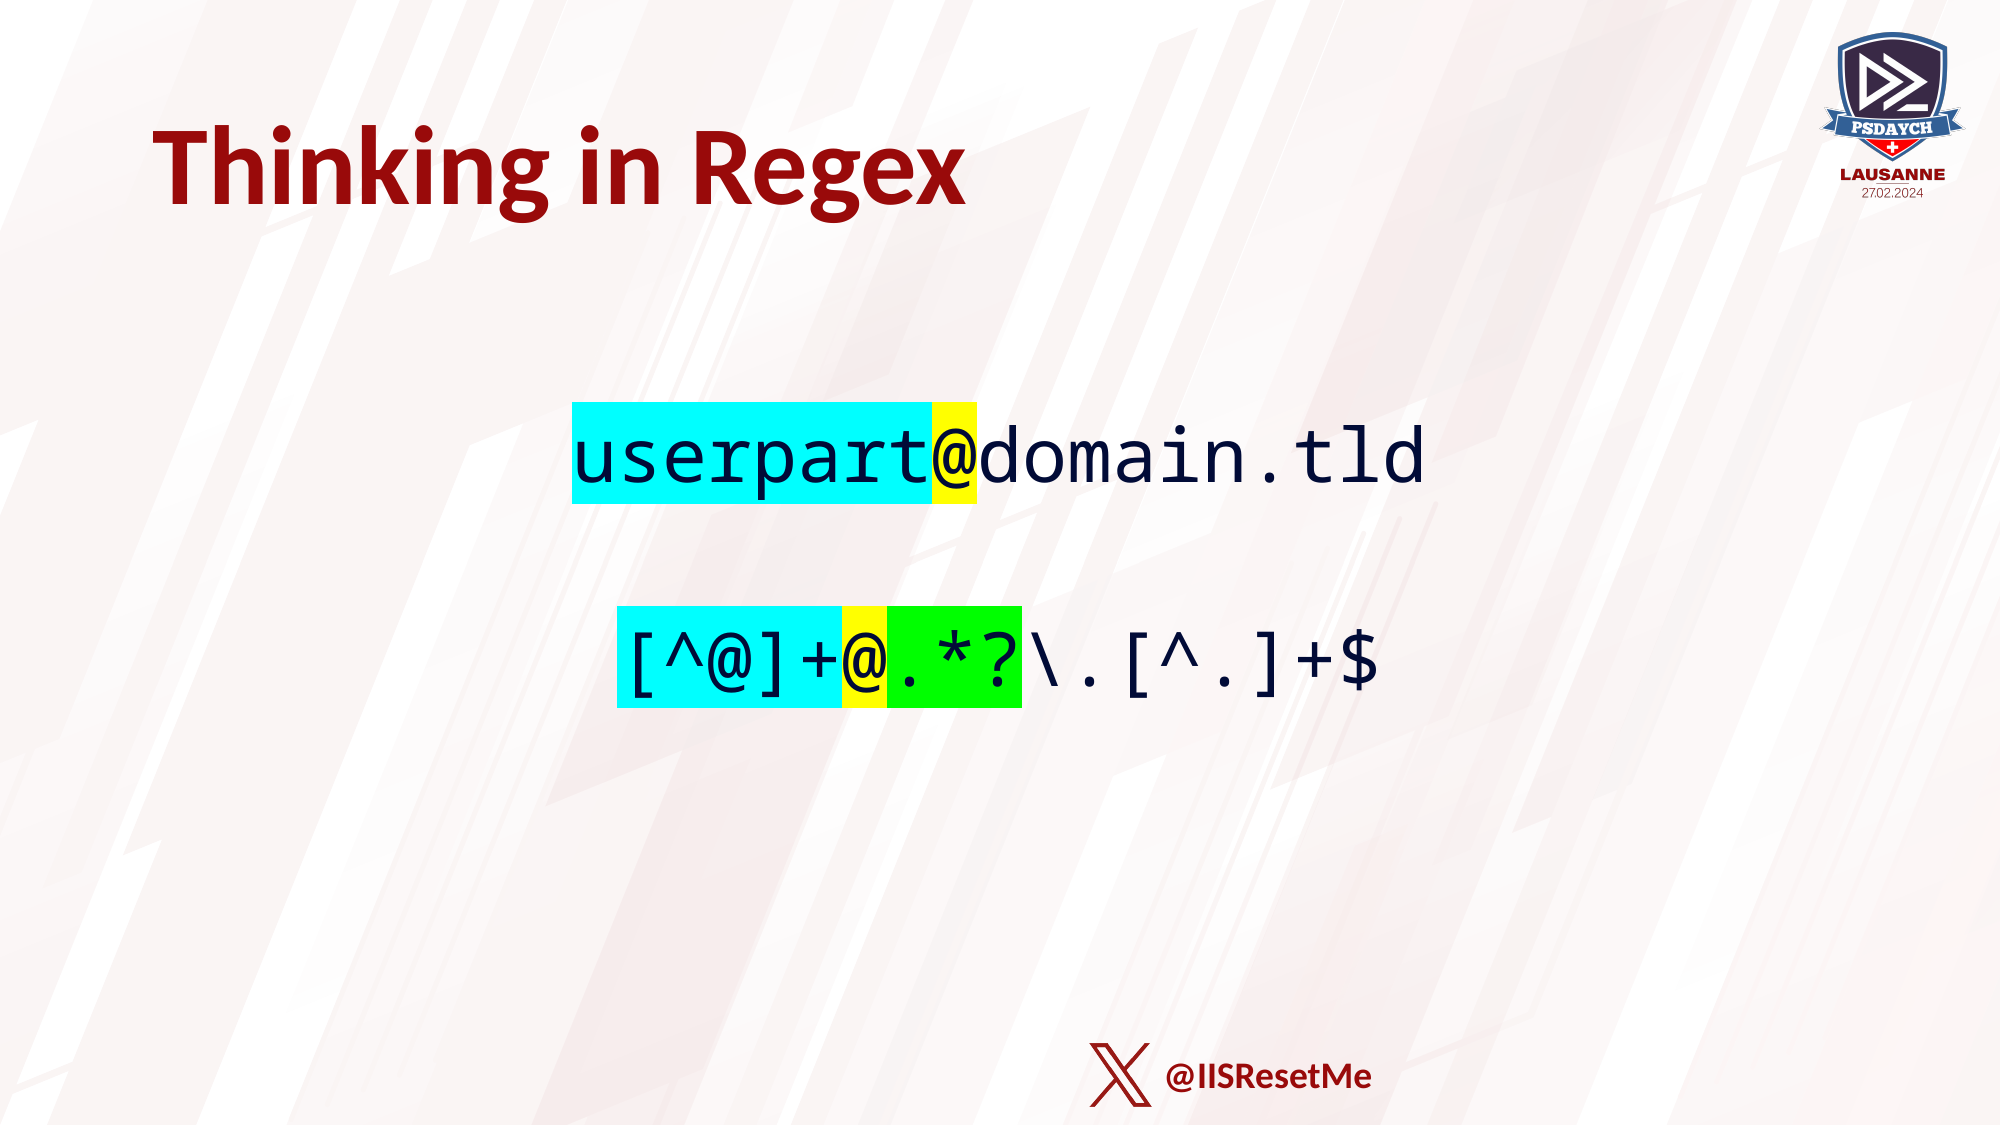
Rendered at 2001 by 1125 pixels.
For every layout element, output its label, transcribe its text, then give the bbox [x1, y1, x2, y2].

picture [0, 0, 2000, 1125]
title Thinking in Regex [137, 59, 1735, 278]
list userpart@domain.tld [^@]+@.*?\.[^.]+$ [137, 299, 1863, 1014]
